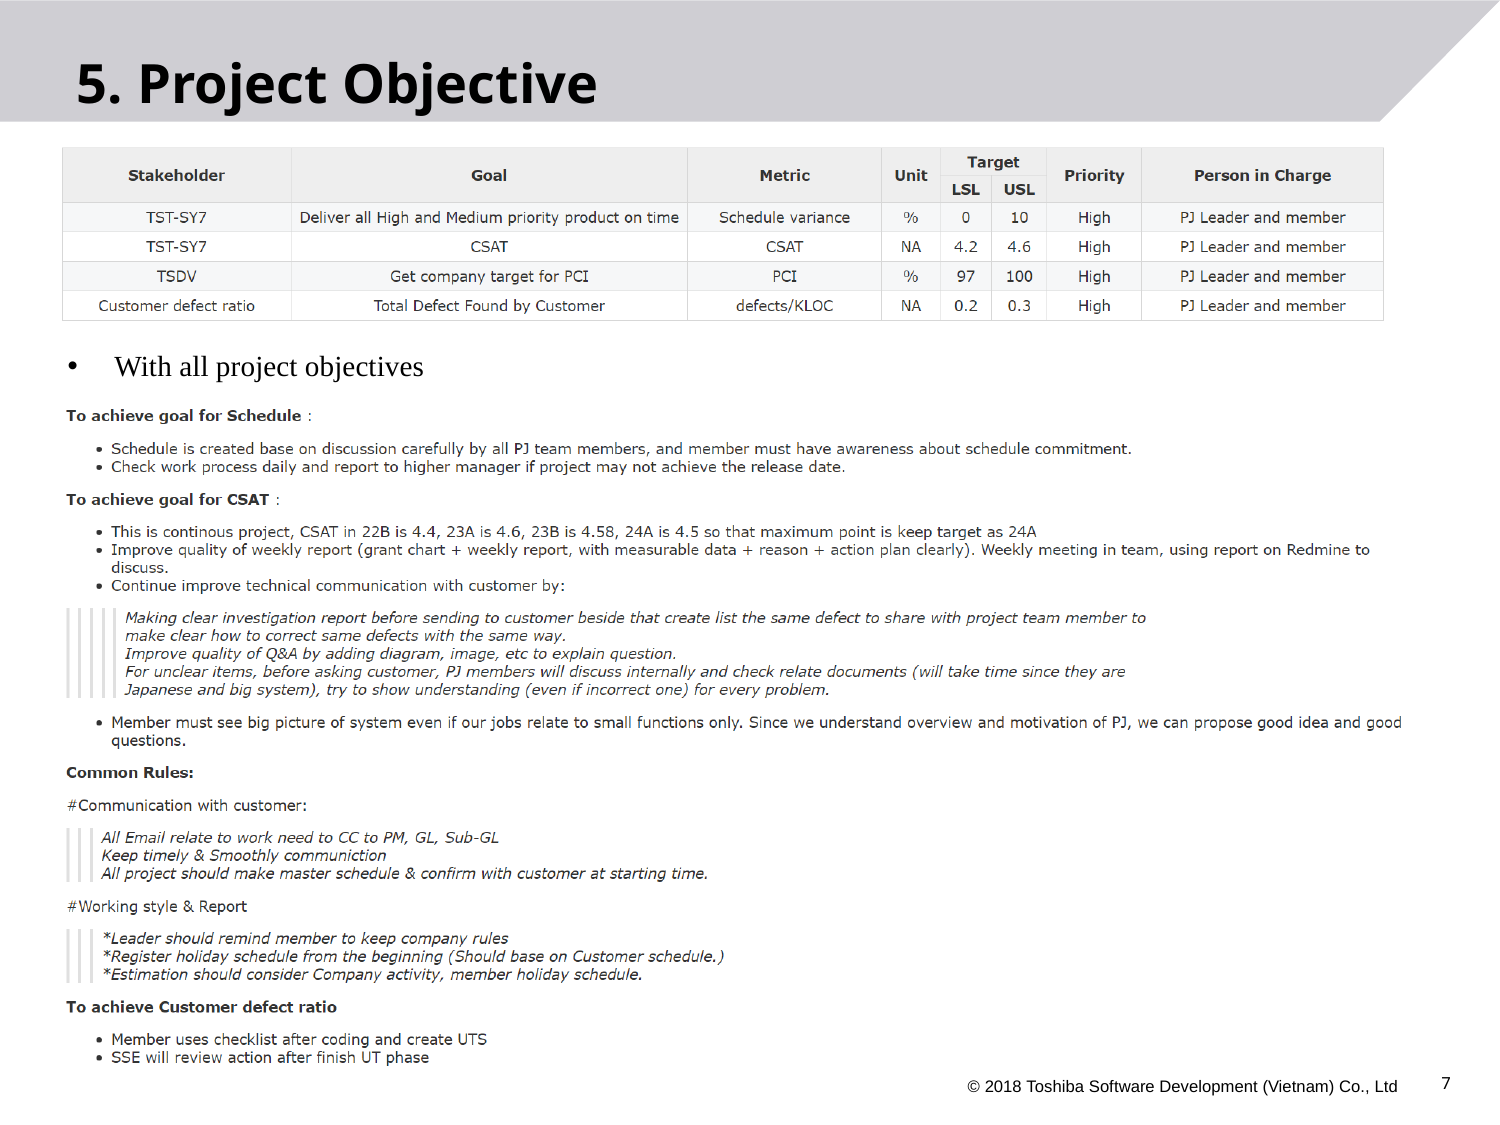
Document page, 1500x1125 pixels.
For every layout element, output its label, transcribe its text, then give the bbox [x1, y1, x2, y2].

picture [58, 145, 1388, 327]
picture [58, 400, 1412, 1075]
list 5. Project Objective [0, 0, 1500, 122]
text_box With all project objectives [35, 340, 1388, 390]
